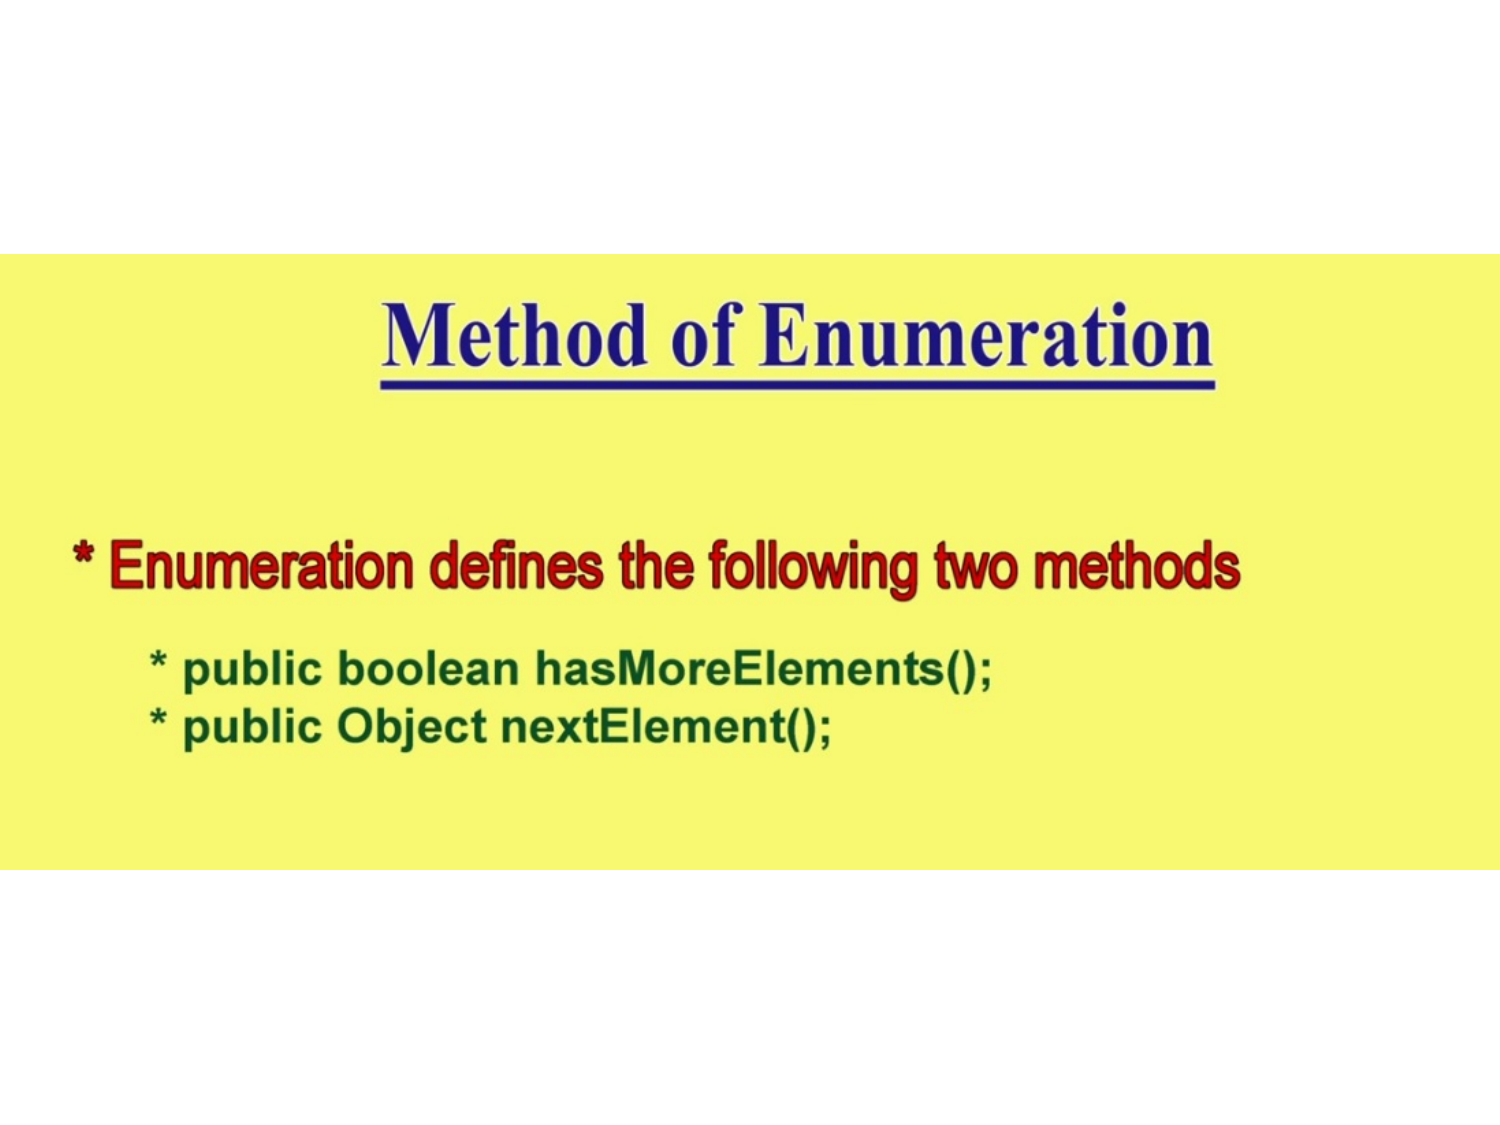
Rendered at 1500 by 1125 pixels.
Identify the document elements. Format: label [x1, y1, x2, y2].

picture [0, 254, 1500, 871]
